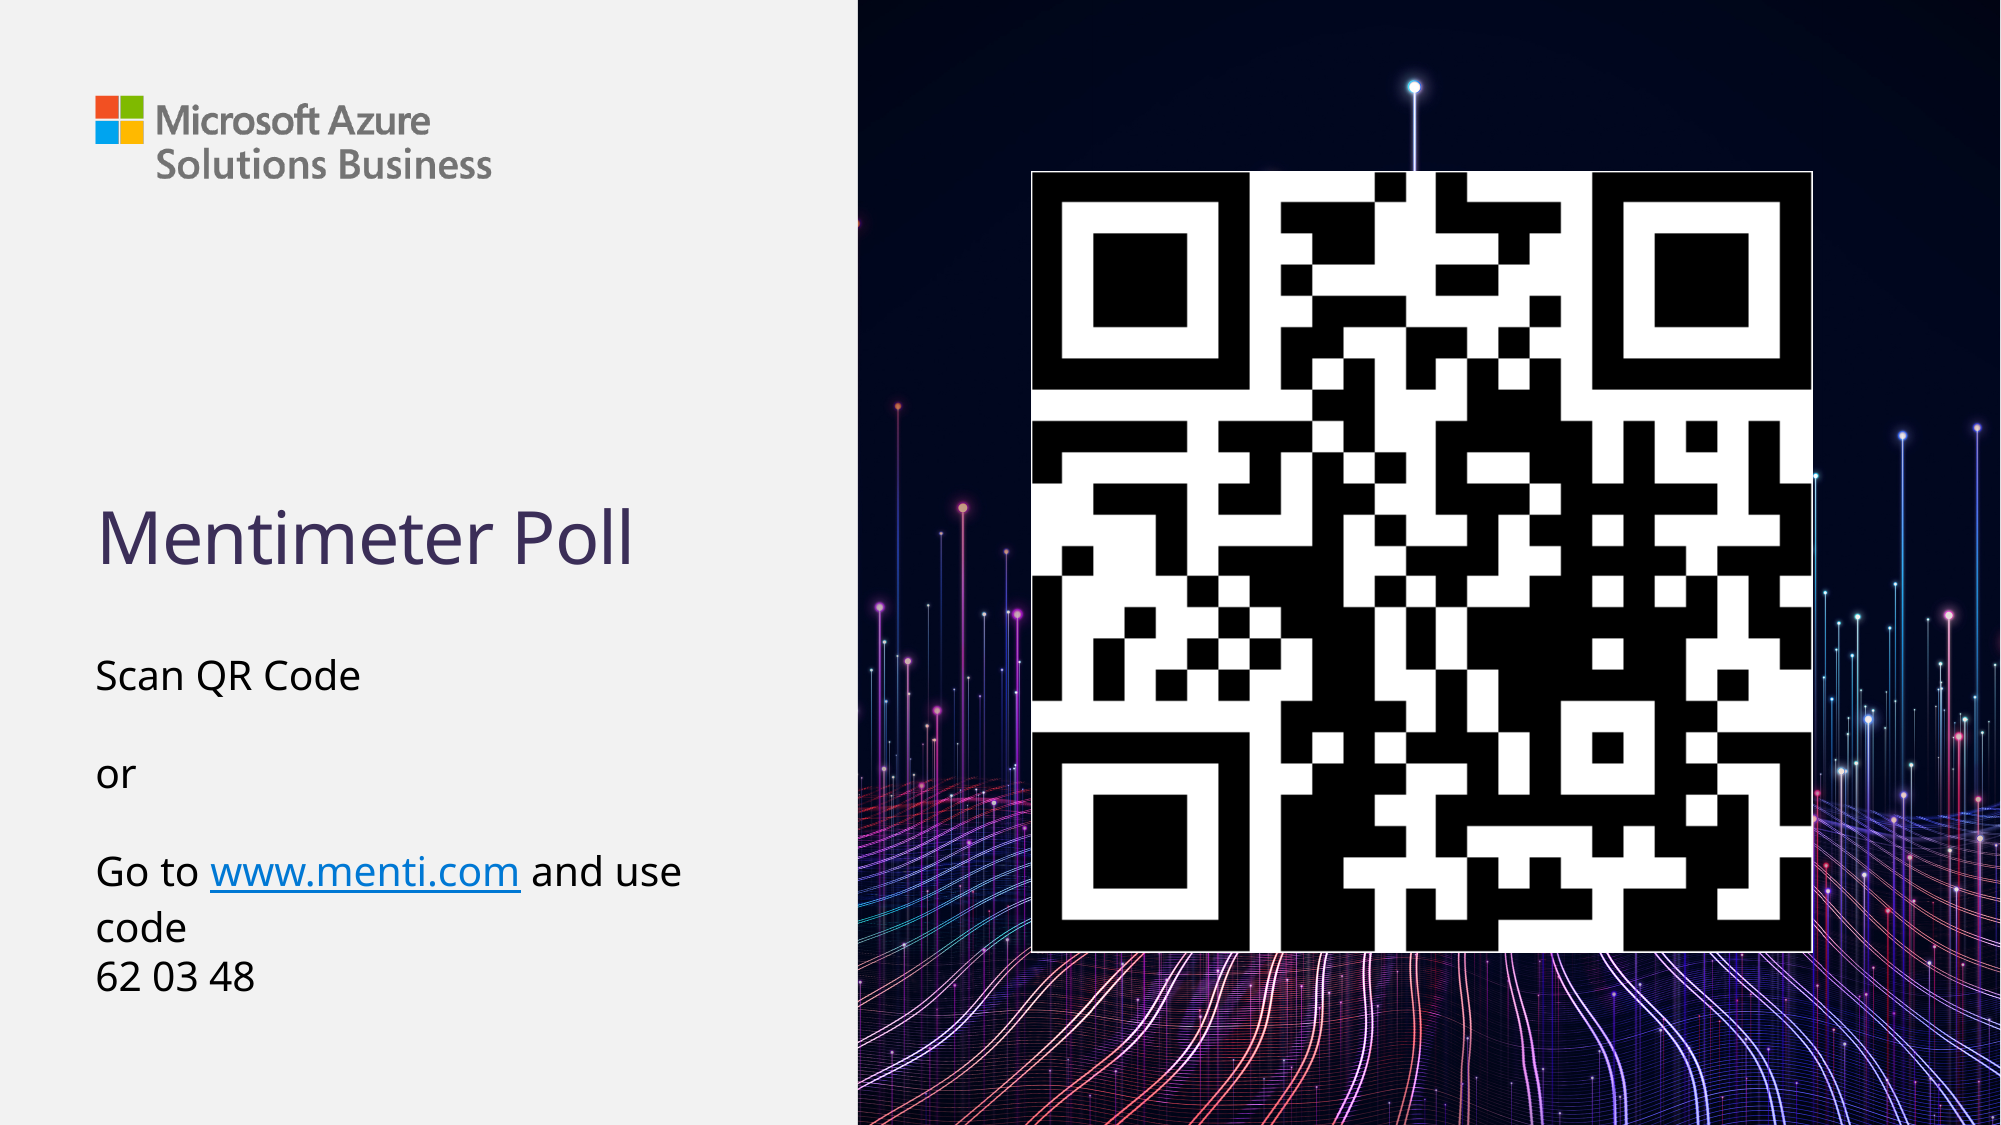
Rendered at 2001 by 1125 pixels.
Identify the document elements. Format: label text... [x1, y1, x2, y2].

list Scan QR Code or Go to www.menti.com and use code 62 03 48 [95, 650, 779, 947]
title Mentimeter Poll [96, 490, 781, 580]
picture [857, 0, 2001, 1125]
picture [87, 91, 496, 182]
